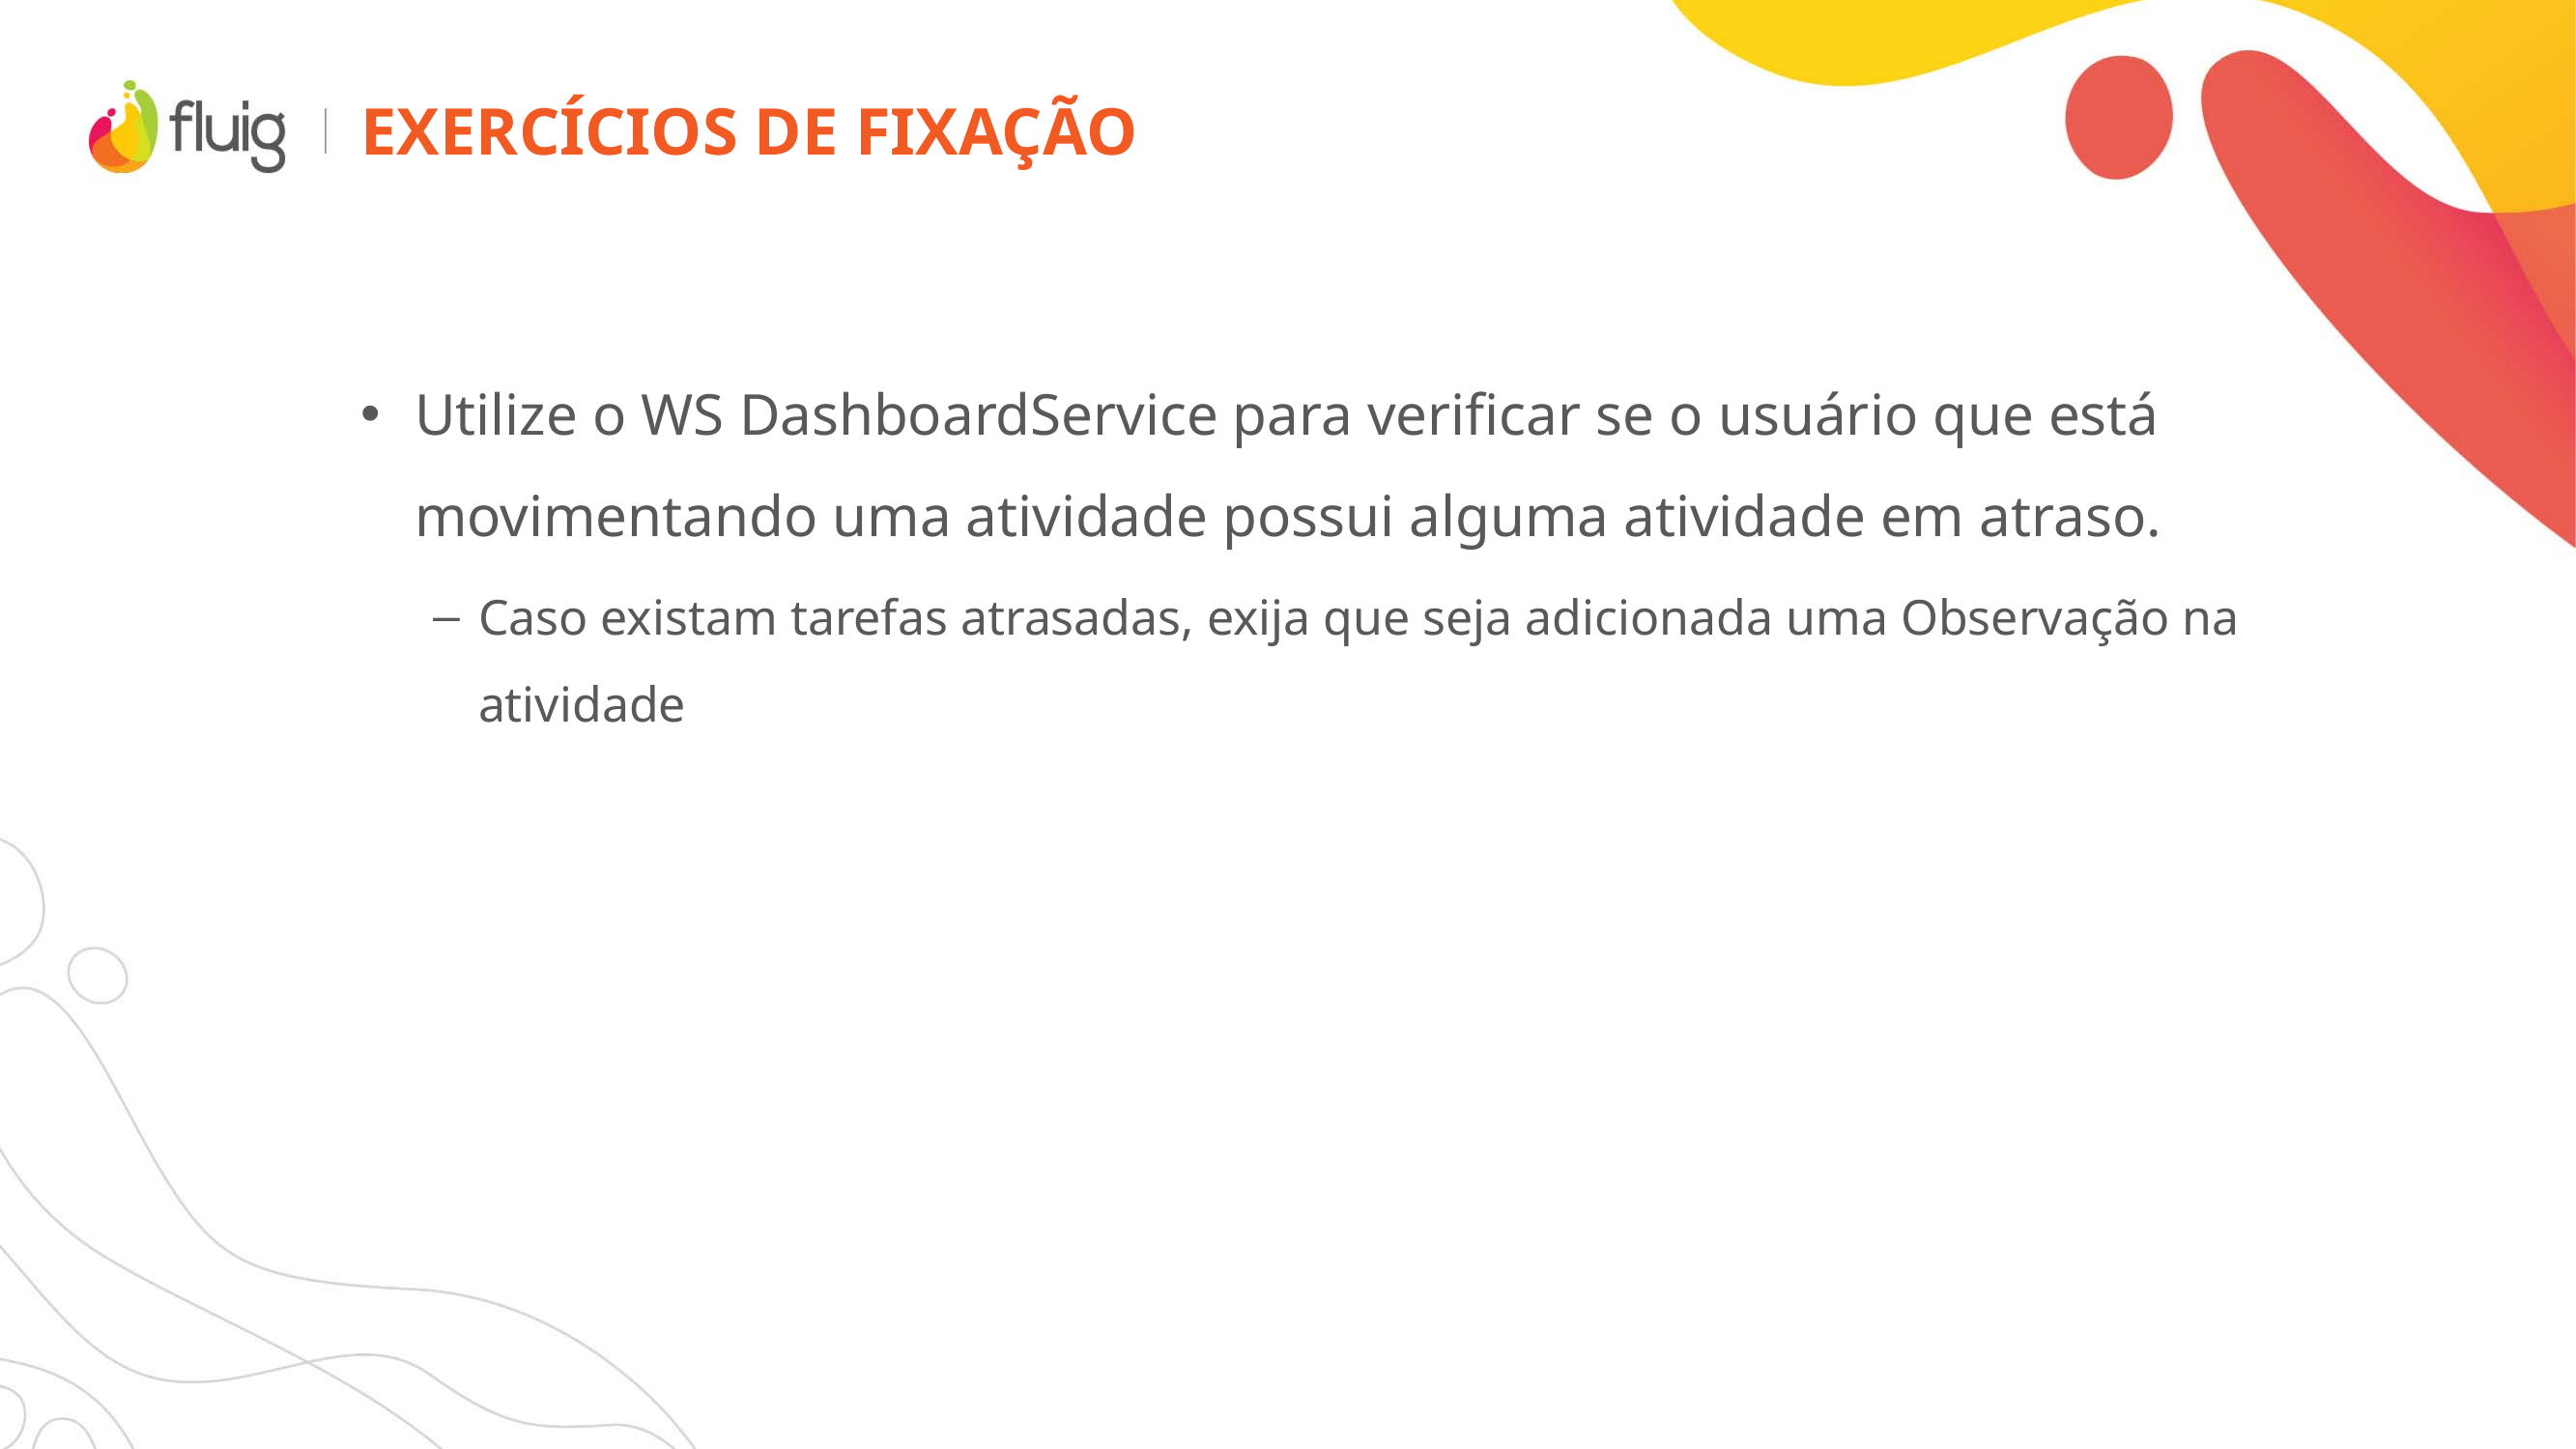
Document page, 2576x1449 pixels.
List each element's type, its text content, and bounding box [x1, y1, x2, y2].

picture [0, 0, 2576, 1449]
list Utilize o WS DashboardService para verificar se o usuário que está movimentando uma atividade possui alguma atividade em atraso. Caso existam tarefas atrasadas, exija que seja adicionada uma Observação na atividade [346, 337, 2266, 1269]
title Exercícios de fixação [346, 83, 1727, 289]
